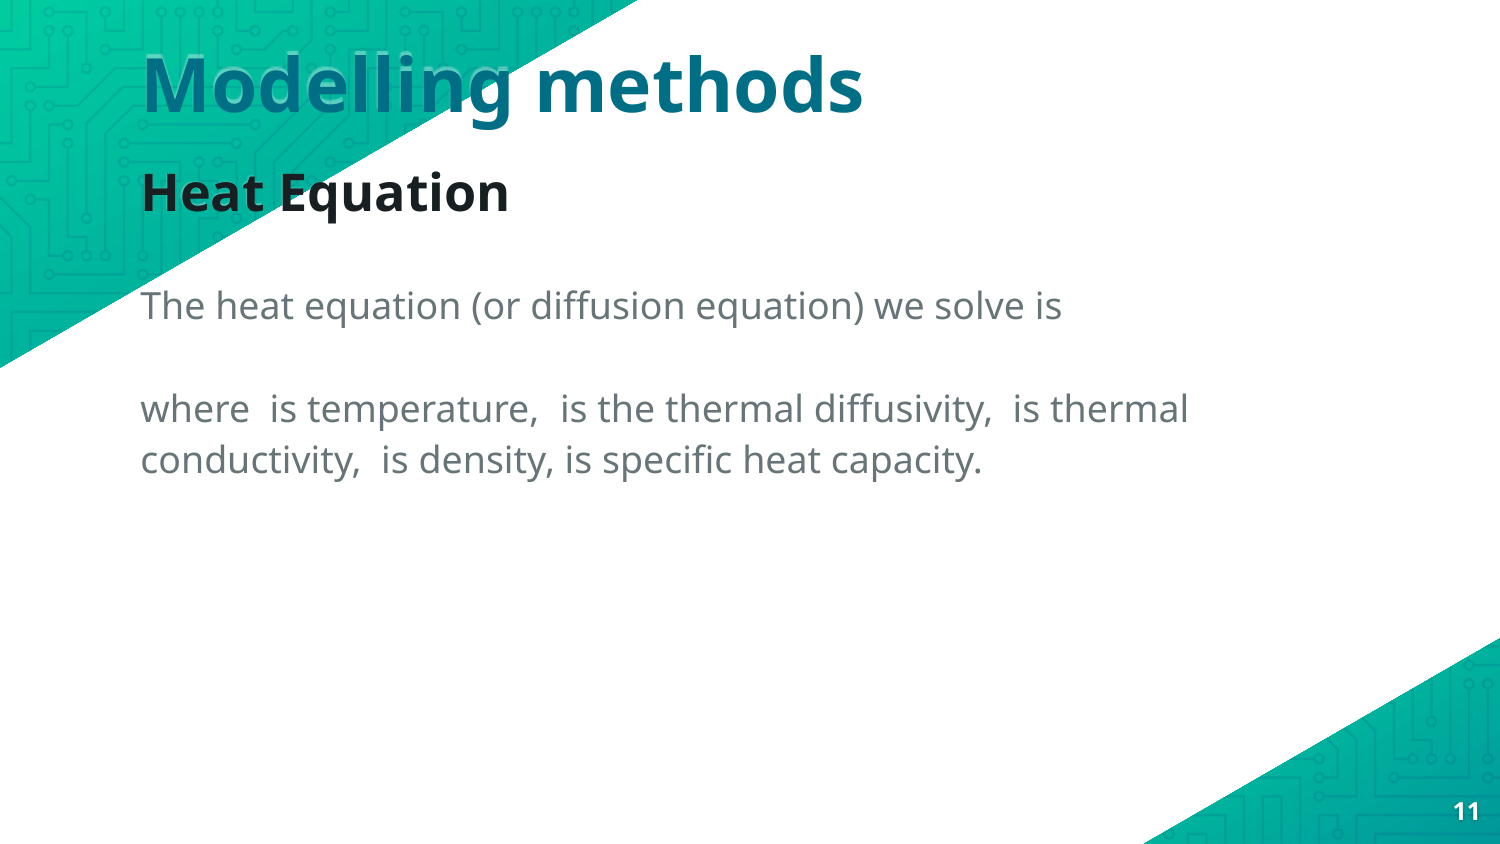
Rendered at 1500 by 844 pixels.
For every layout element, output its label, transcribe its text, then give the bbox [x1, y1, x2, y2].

title Modelling methods [140, 47, 1360, 129]
slide_number 11 [1391, 779, 1482, 844]
title Heat Equation [140, 166, 1360, 249]
